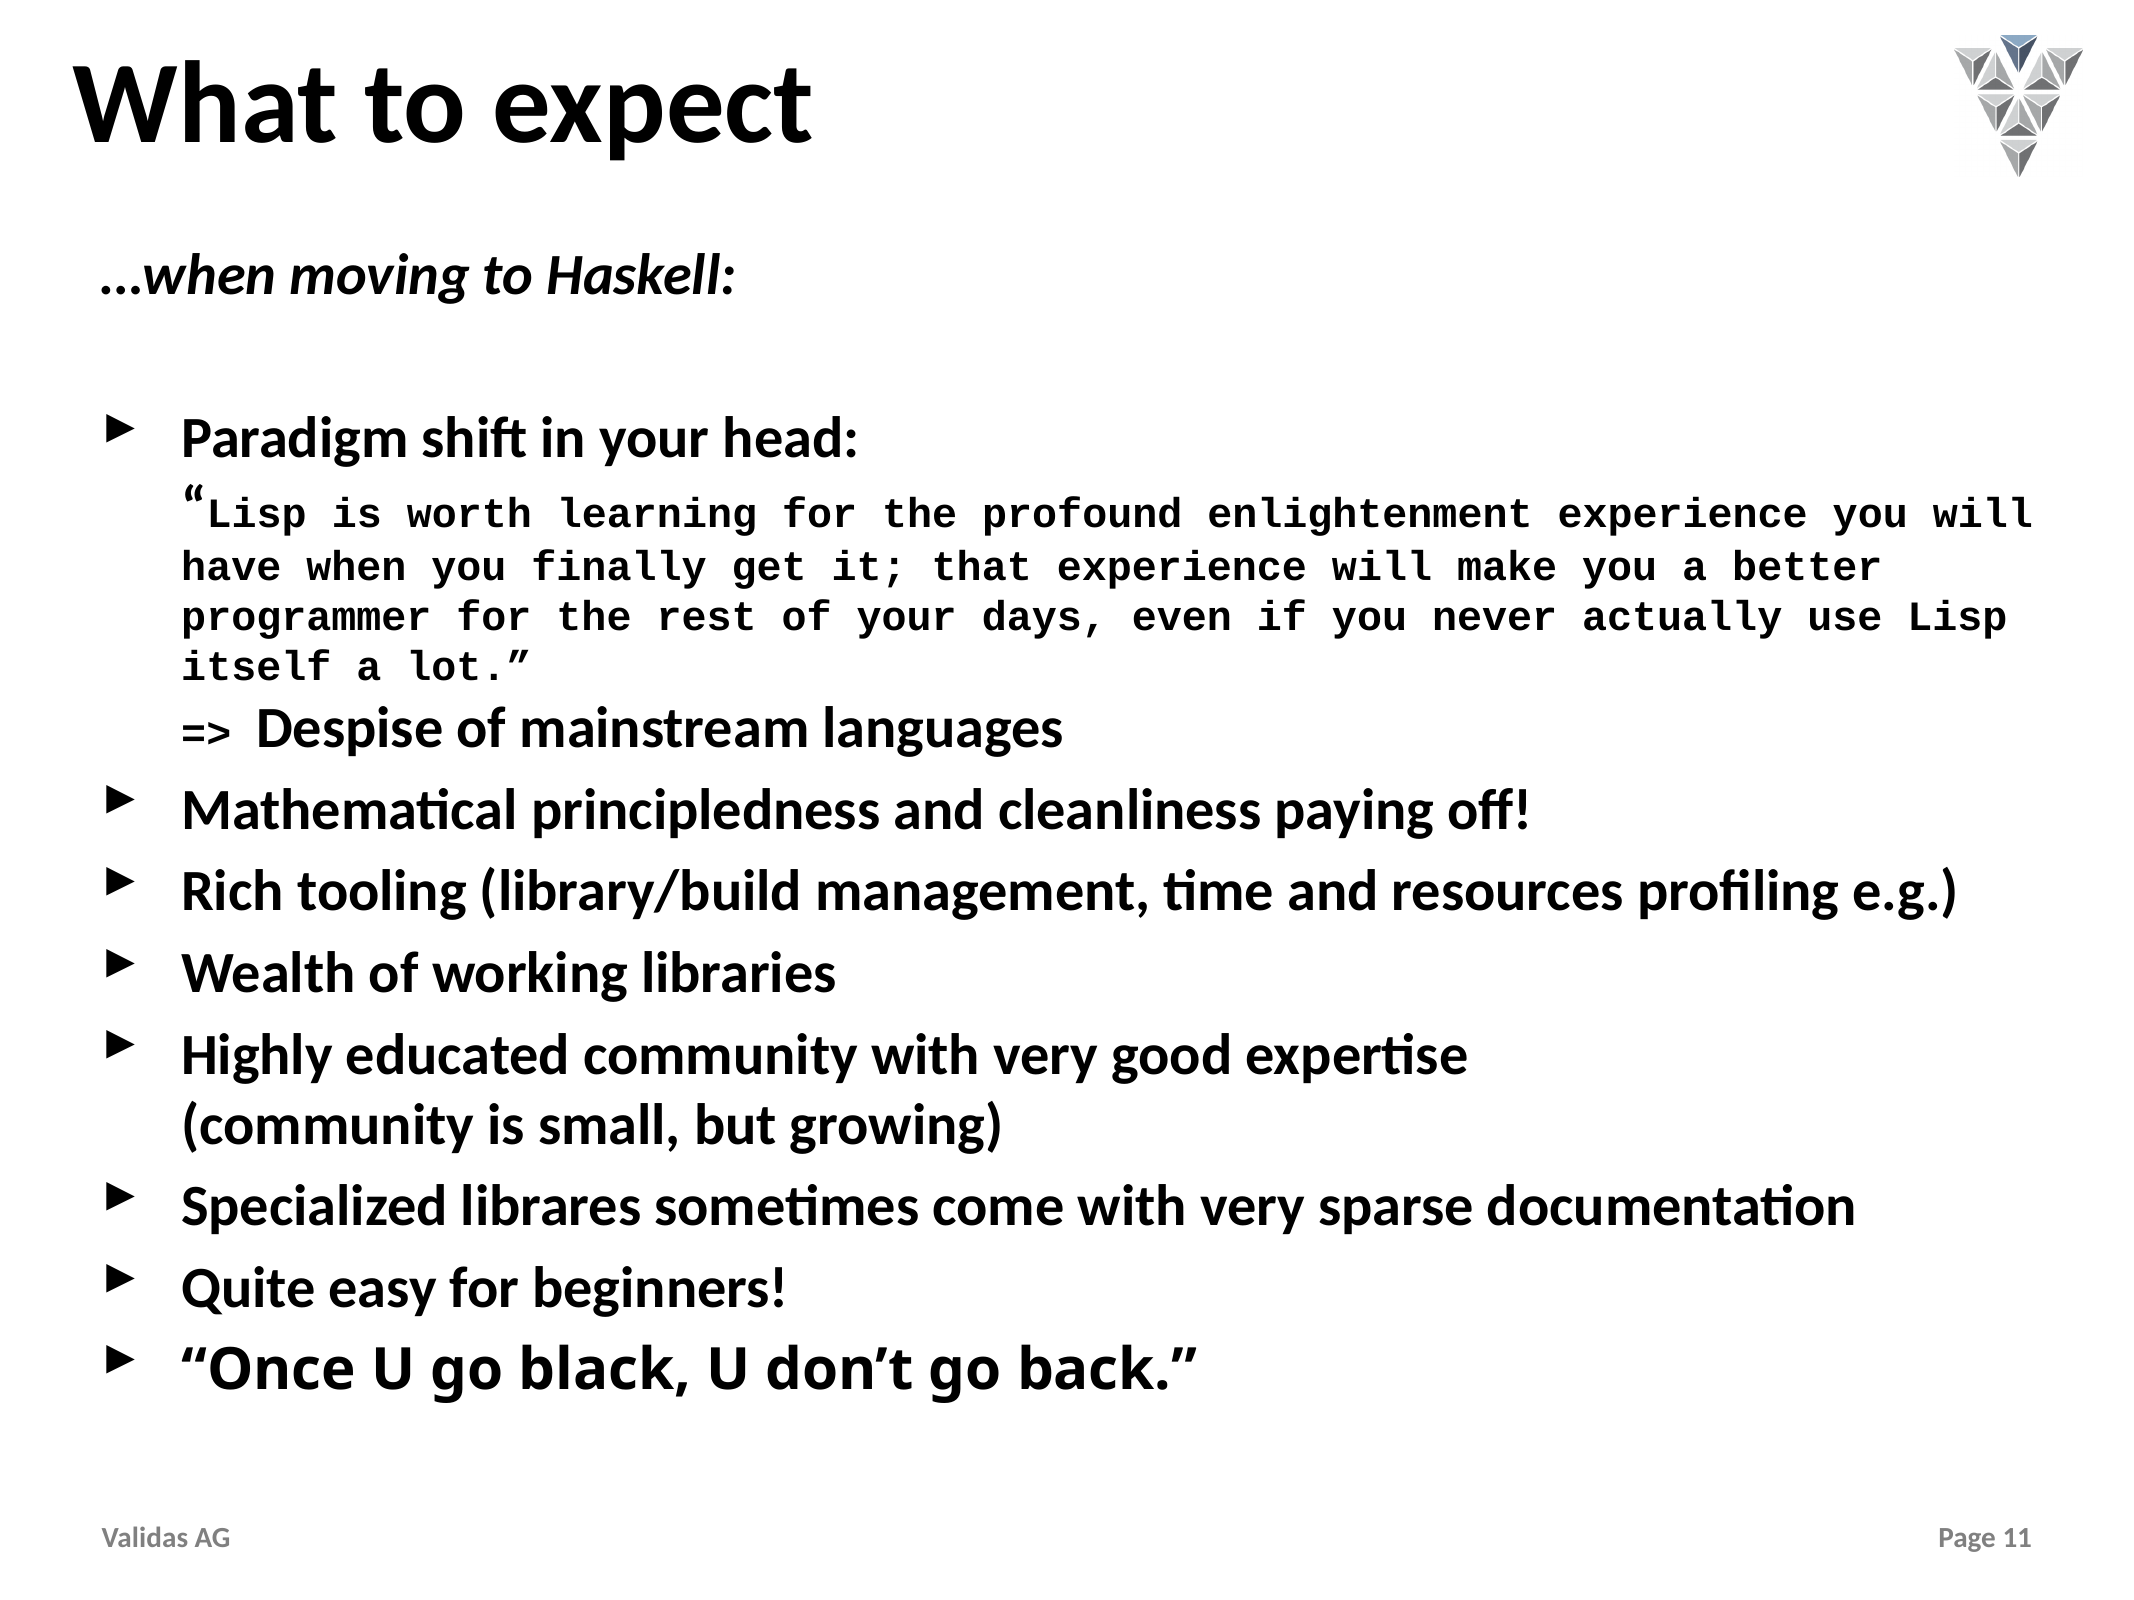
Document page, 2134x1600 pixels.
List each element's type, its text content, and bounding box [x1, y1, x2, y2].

picture [1954, 35, 2083, 177]
title What to expect [72, 15, 1835, 170]
list …when moving to Haskell: Paradigm shift in your head: “Lisp is worth learning for the profound enlightenment experience you will have when you finally get it; that experience will make you a better programmer for the rest of your days, even if you never actually use Lisp itself a lot.” => Despise of mainstream languages Mathematical principledness and cleanliness paying off! Rich tooling (library/build management, time and resources profiling e.g.) Wealth of working libraries Highly educated community with very good expertise (community is small, but growing) Specialized librares sometimes come with very sparse documentation Quite easy for beginners! “Once U go black, U don’t go back.” [80, 225, 2054, 1423]
